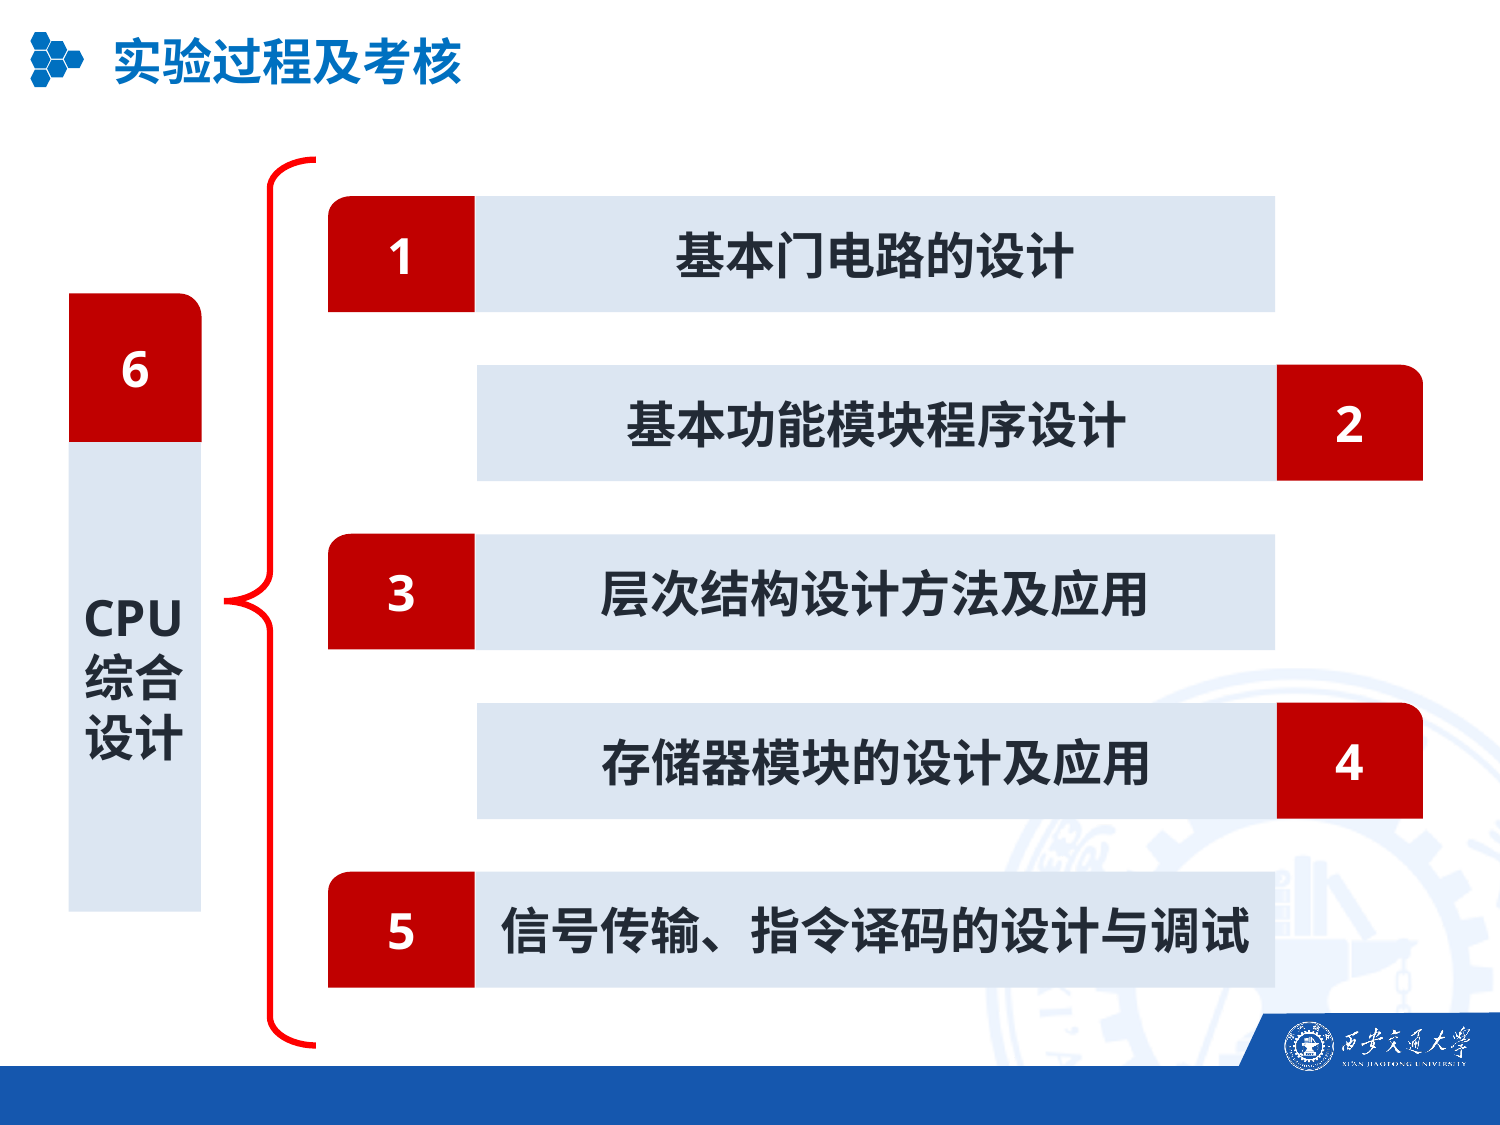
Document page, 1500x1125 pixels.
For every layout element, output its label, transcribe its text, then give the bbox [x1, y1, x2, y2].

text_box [328, 196, 1423, 988]
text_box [0, 536, 328, 670]
text_box [269, 670, 316, 1046]
text_box 实验过程及考核 [97, 22, 477, 98]
text_box [269, 159, 316, 536]
